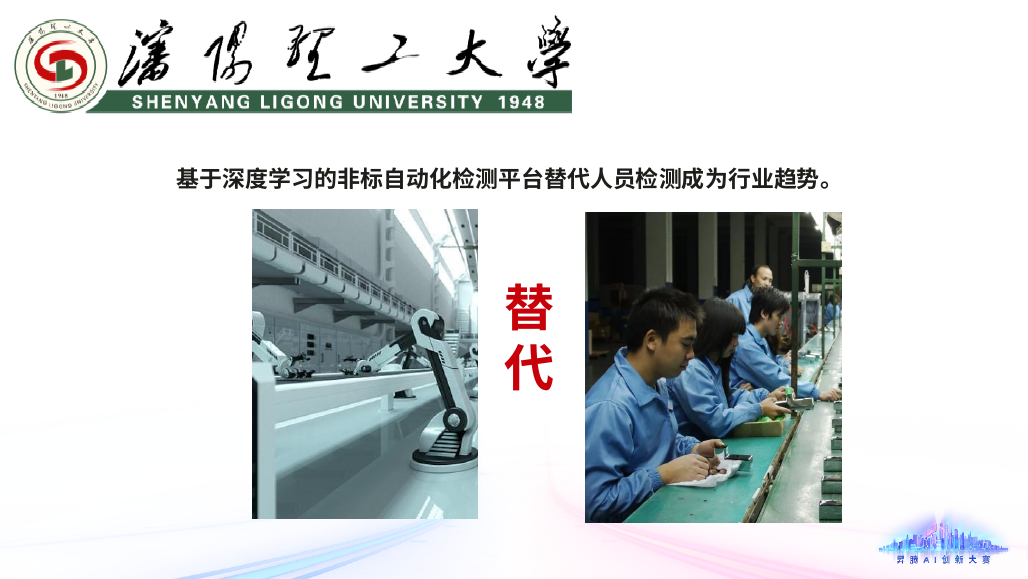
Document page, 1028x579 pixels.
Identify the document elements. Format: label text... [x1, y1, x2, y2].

picture [584, 212, 842, 523]
picture [859, 490, 1028, 566]
picture [252, 209, 478, 519]
text_box 基于深度学习的非标自动化检测平台替代人员检测成为行业趋势。 [132, 137, 923, 201]
text_box 替 代 [489, 269, 584, 405]
picture [0, 12, 593, 123]
